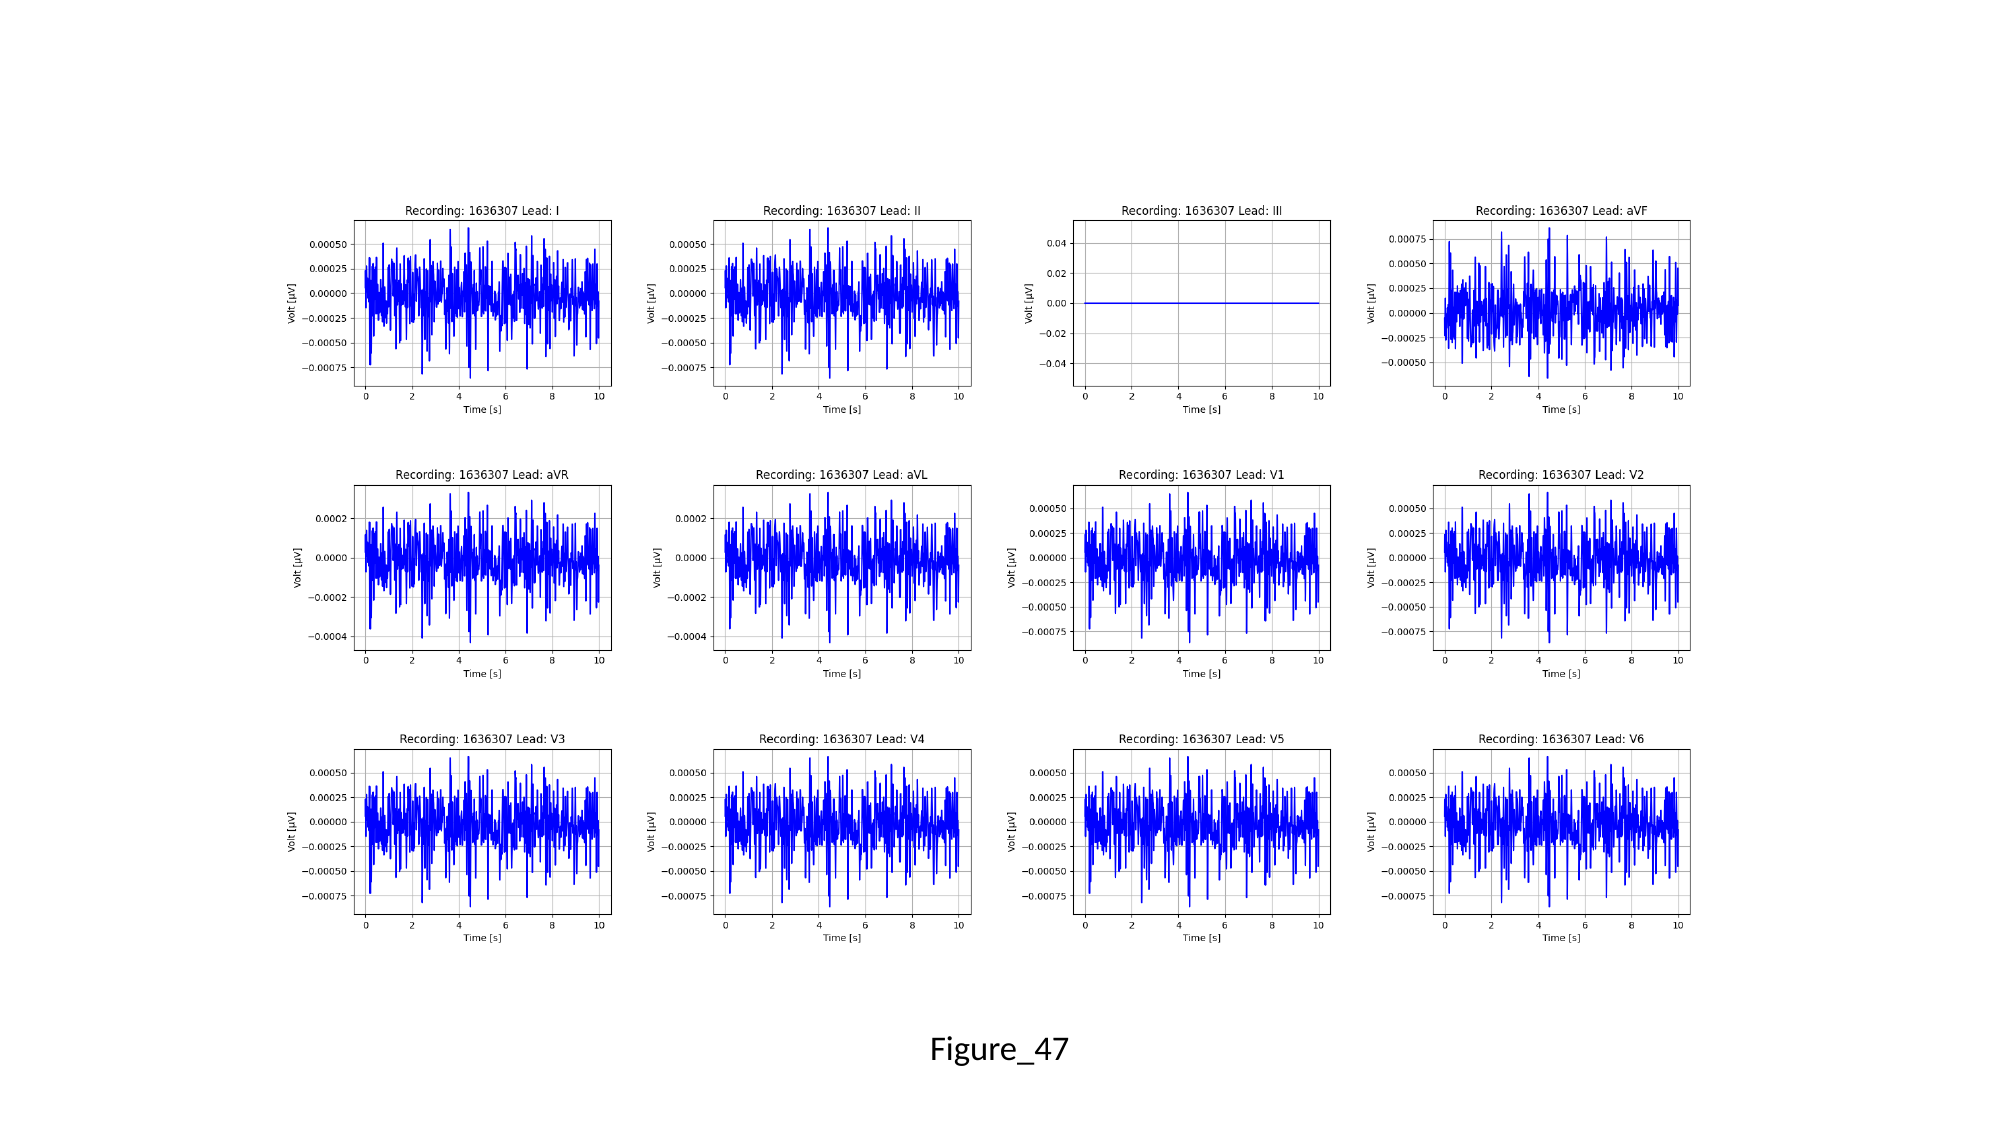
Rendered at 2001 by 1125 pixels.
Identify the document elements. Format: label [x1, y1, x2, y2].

text_box [138, 112, 1862, 1075]
